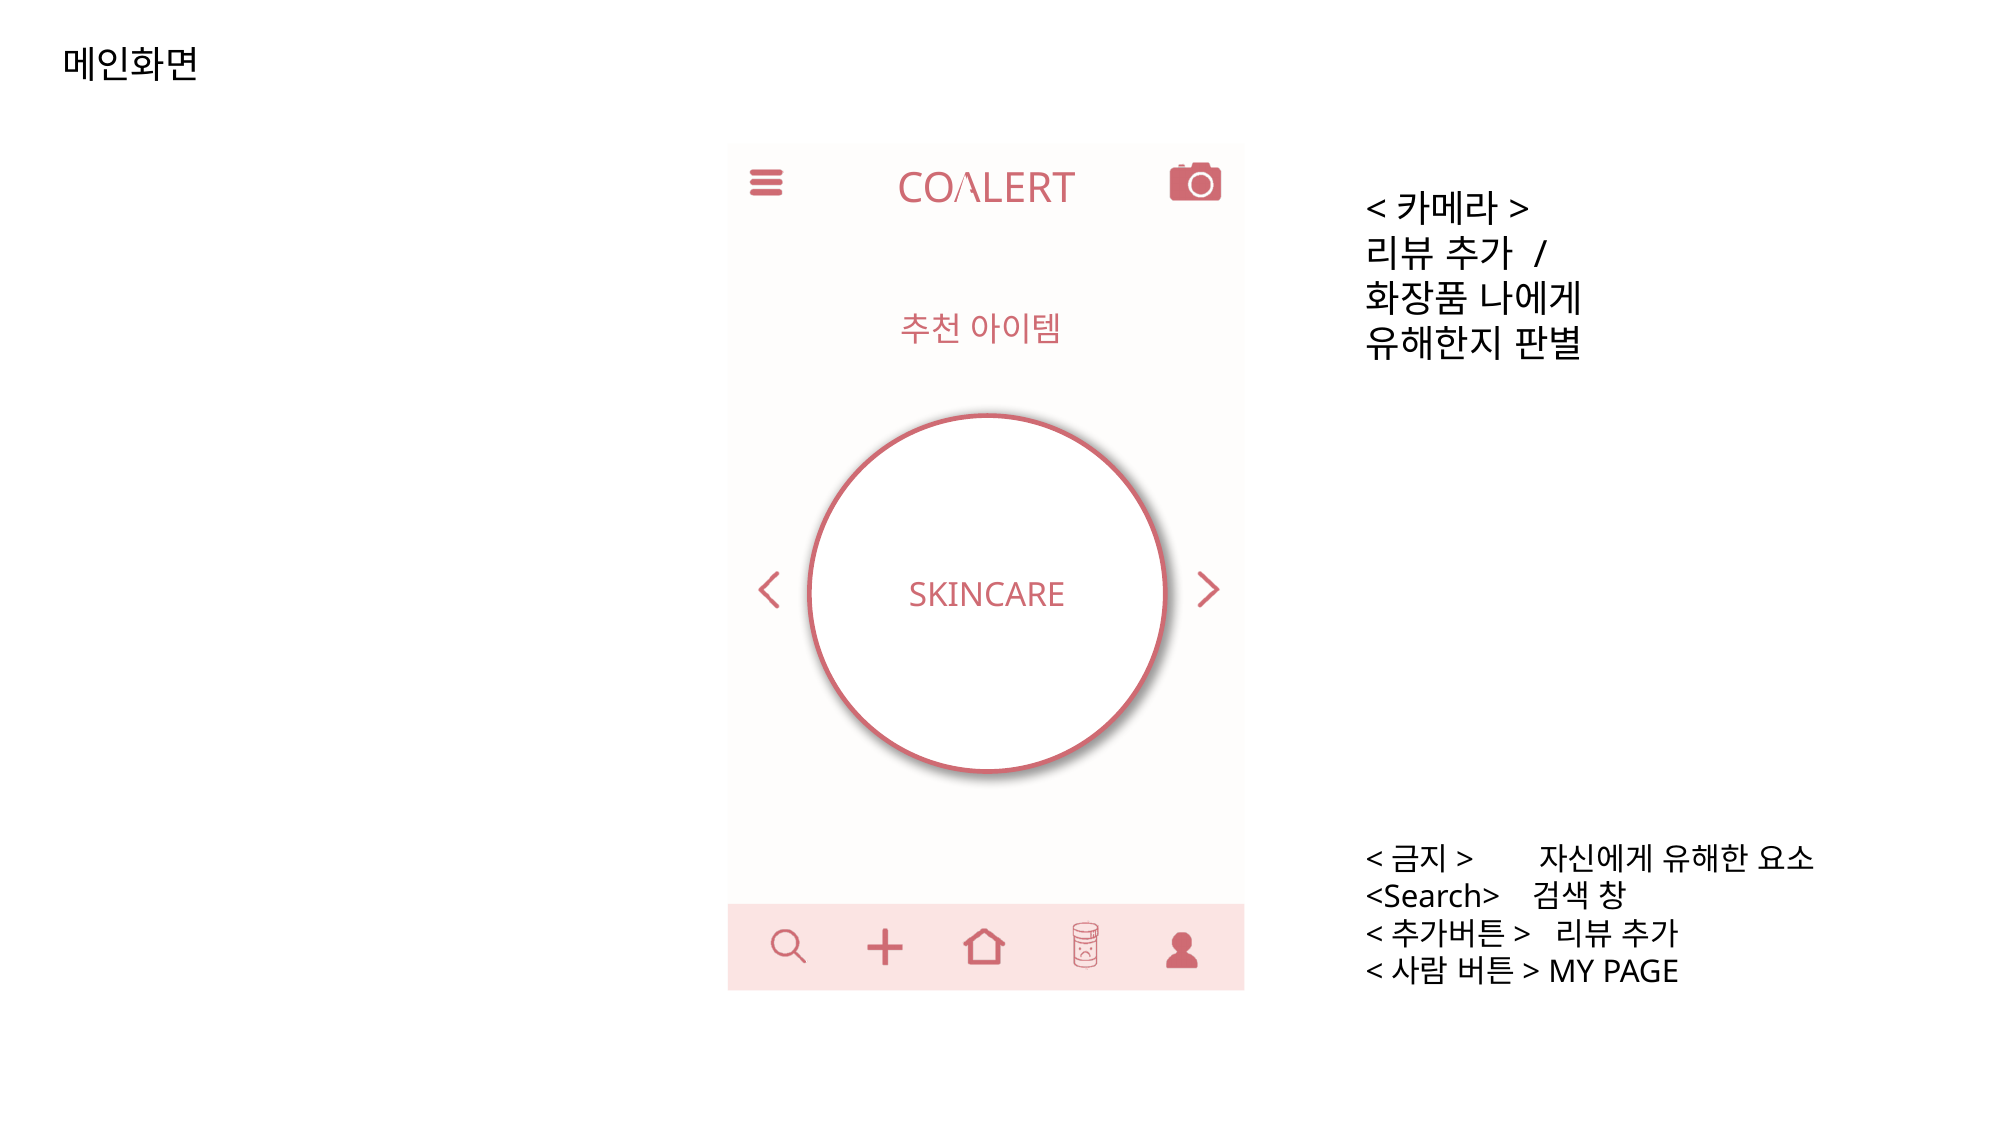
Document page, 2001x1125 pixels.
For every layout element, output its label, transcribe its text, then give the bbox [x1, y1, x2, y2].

text_box SKINCARE [809, 616, 1165, 773]
text_box SKINCARE [810, 414, 1165, 566]
text_box 메인화면 [47, 33, 345, 94]
picture [1207, 157, 1226, 204]
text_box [765, 152, 1207, 219]
text_box <금지> 자신에게 유해한 요소 <Search> 검색 창 <추가버튼> 리뷰 추가 <사람 버튼> MY PAGE [1350, 831, 1831, 997]
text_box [727, 903, 1245, 991]
text_box [727, 143, 1245, 903]
text_box 추천 아이템 [802, 301, 1170, 356]
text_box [748, 566, 1229, 616]
picture [747, 164, 765, 201]
text_box <카메라> 리뷰 추가 / 화장품 나에게 유해한지 판별 [1350, 177, 1648, 373]
